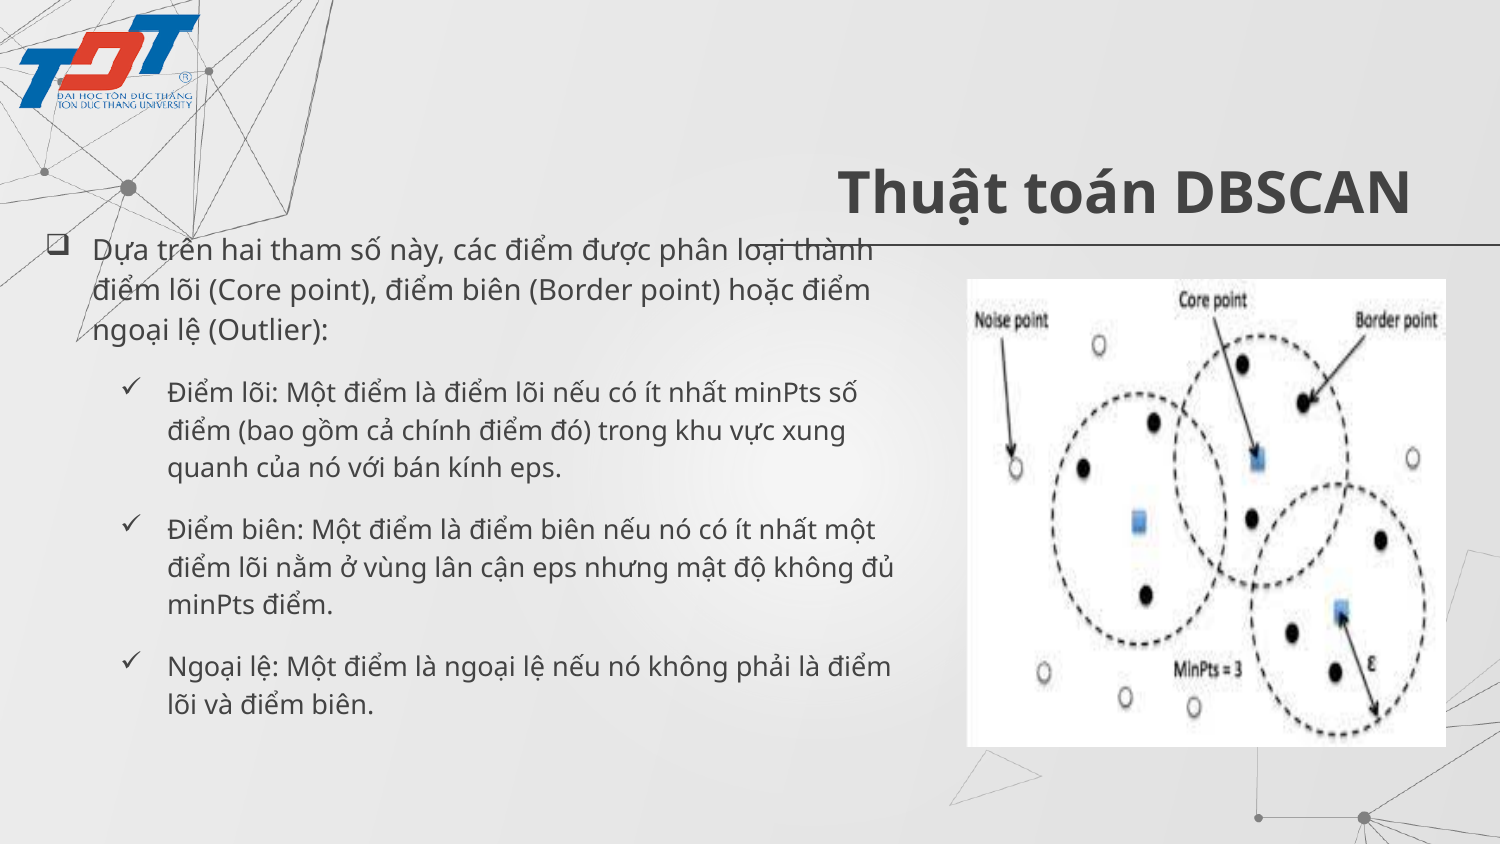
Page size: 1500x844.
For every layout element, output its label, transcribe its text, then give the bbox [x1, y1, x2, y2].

title Thuật toán DBSCAN [714, 105, 1500, 274]
subtitle Dựa trên hai tham số này, các điểm được phân loại thành điểm lõi (Core point), điểm biên (Border point) hoặc điểm ngoại lệ (Outlier): Điểm lõi: Một điểm là điểm lõi nếu có ít nhất minPts số điểm (bao gồm cả chính điểm đó) trong khu vực xung quanh của nó với bán kính eps. Điểm biên: Một điểm là điểm biên nếu nó có ít nhất một điểm lõi nằm ở vùng lân cận eps nhưng mật độ không đủ minPts điểm. Ngoại lệ: Một điểm là ngoại lệ nếu nó không phải là điểm lõi và điểm biên. [6, 210, 939, 451]
picture [0, 0, 1500, 844]
